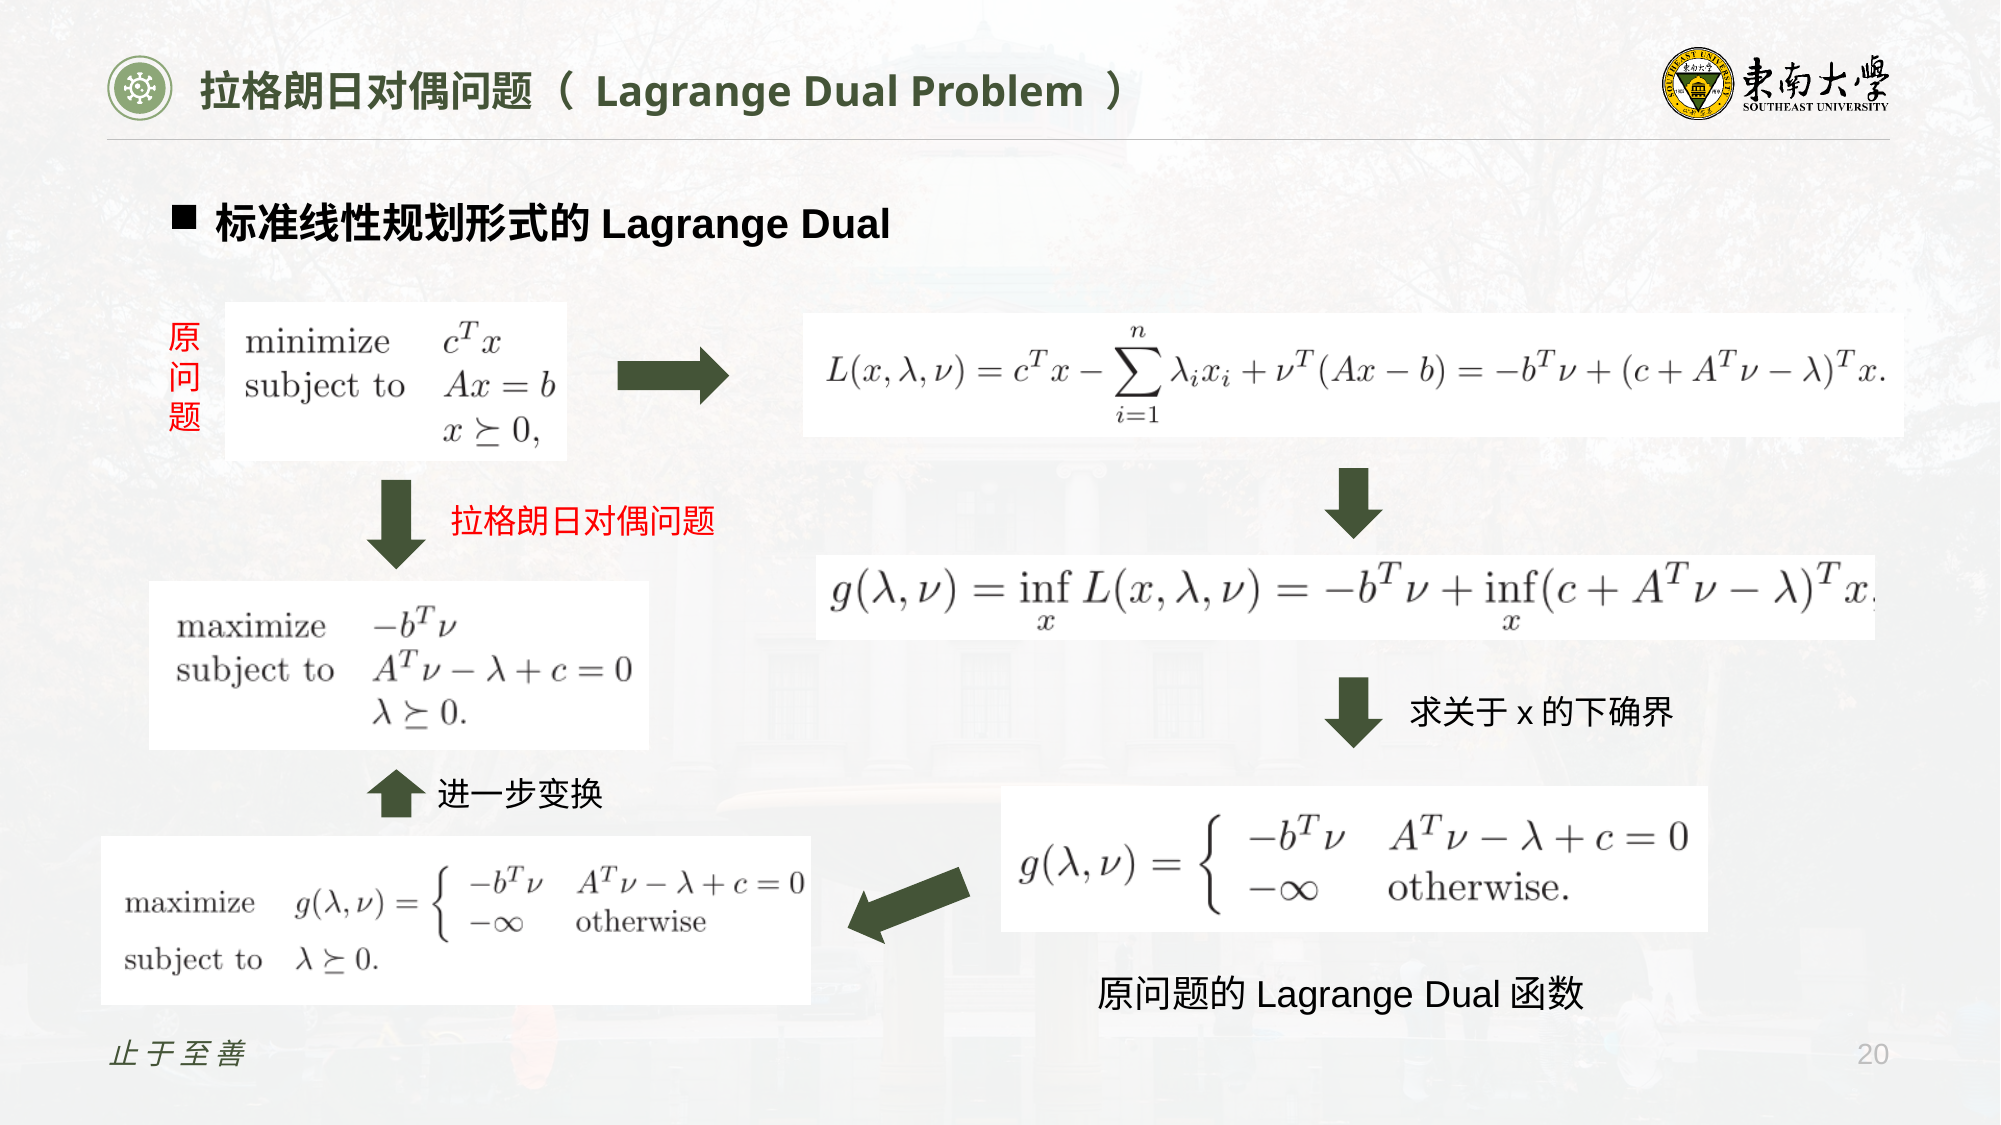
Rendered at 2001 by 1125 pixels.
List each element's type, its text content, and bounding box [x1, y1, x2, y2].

text_box 标准线性规划形式的Lagrange Dual [153, 189, 909, 255]
text_box 进一步变换 [422, 765, 619, 821]
text_box 求关于x的下确界 [1394, 684, 1708, 739]
text_box 原 问题 [153, 308, 225, 444]
picture [1001, 786, 1708, 932]
picture [225, 302, 567, 461]
text_box [1322, 676, 1385, 750]
picture [816, 555, 1875, 640]
slide_number 止于至善 [108, 1022, 657, 1083]
picture [149, 581, 649, 750]
text_box [1322, 467, 1385, 540]
list 拉格朗日对偶问题（ Lagrange Dual Problem ） [199, 56, 1663, 123]
text_box [846, 866, 971, 945]
text_box 拉格朗日对偶问题 [435, 493, 732, 548]
text_box 原问题的Lagrange Dual函数 [1082, 962, 1625, 1022]
picture [1662, 47, 1889, 120]
text_box [617, 345, 731, 406]
text_box [365, 768, 422, 818]
picture [101, 836, 811, 1005]
slide_number 20 [1439, 1022, 1890, 1083]
picture [803, 313, 1904, 437]
text_box [365, 479, 428, 571]
